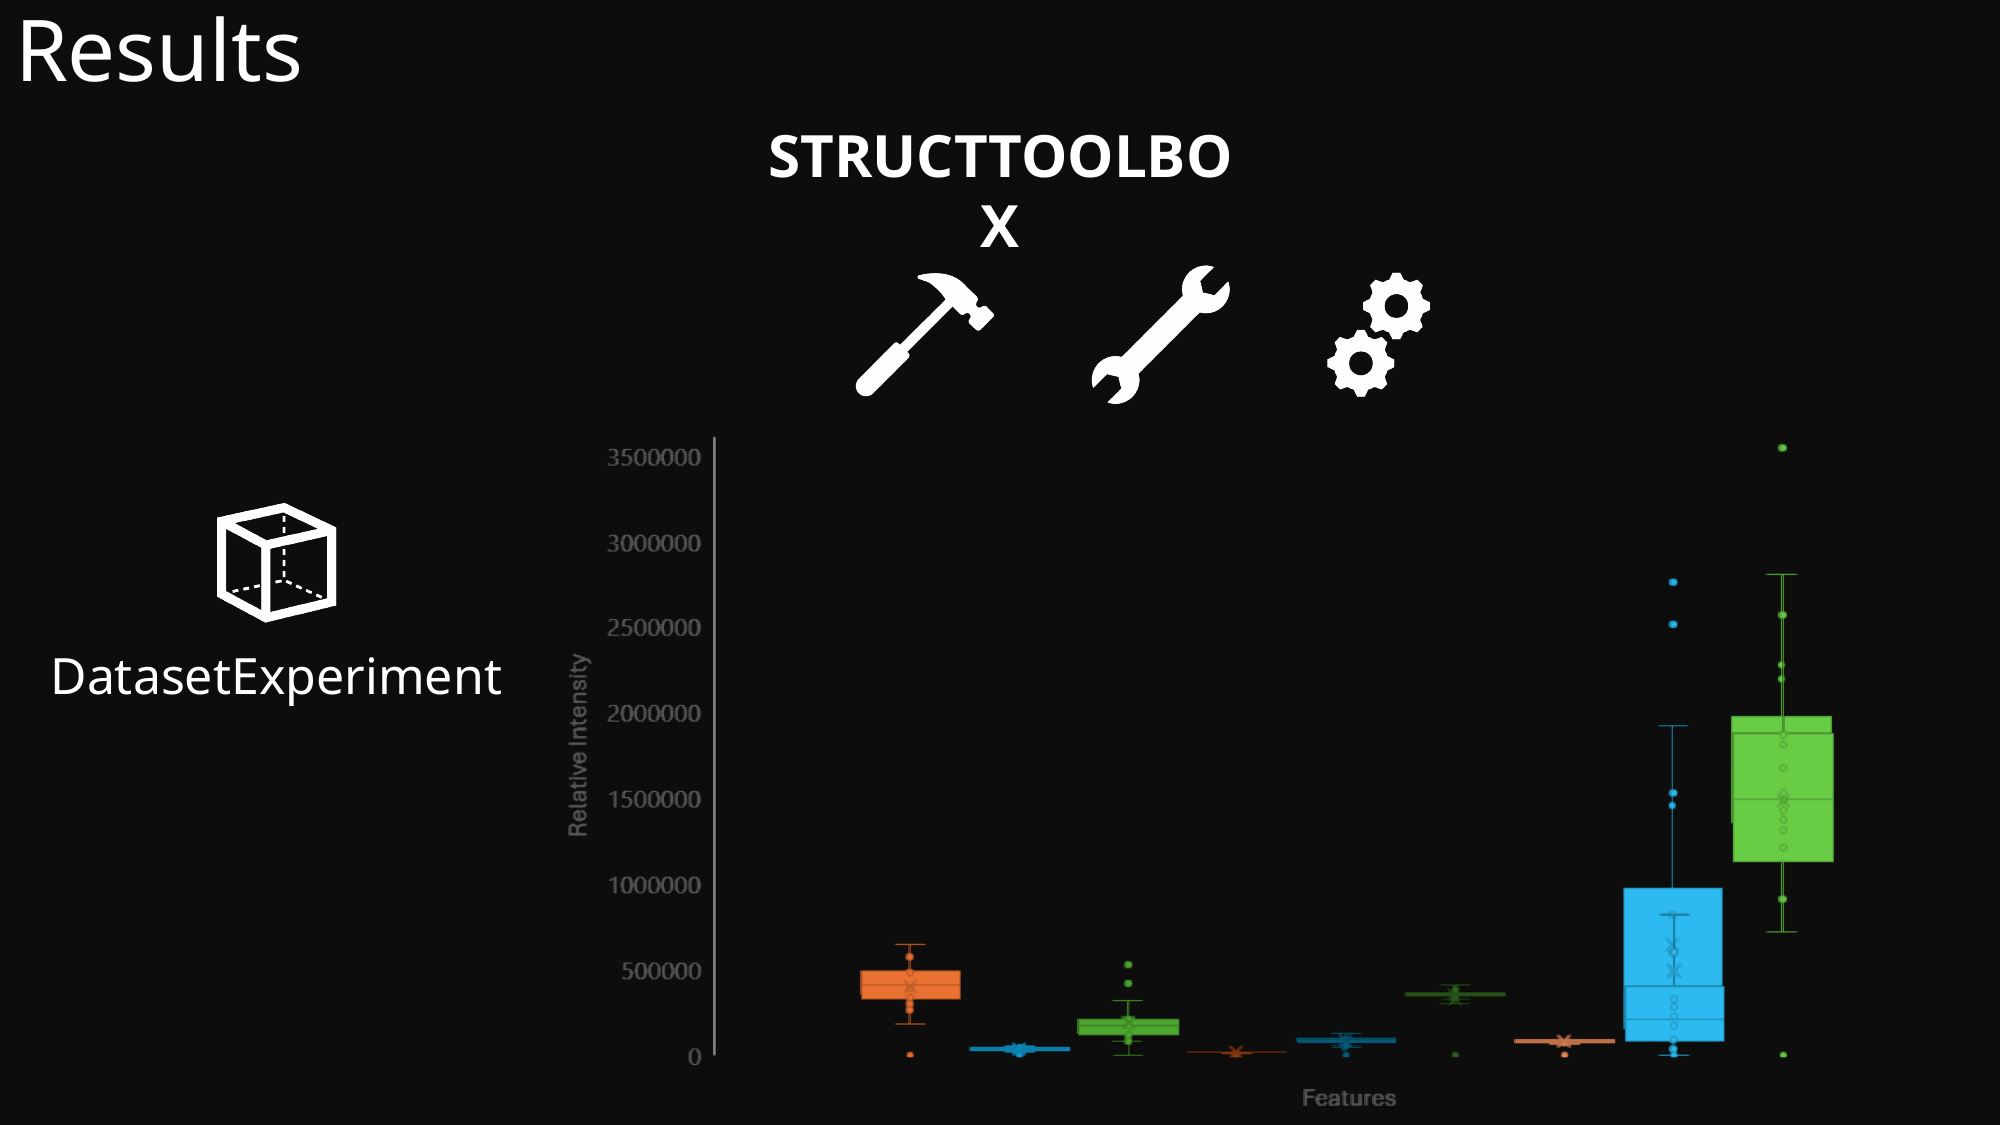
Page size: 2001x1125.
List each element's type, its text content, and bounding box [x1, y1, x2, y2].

text_box structToolbox [746, 111, 1254, 267]
picture [551, 424, 2000, 1125]
text_box Results [0, 0, 516, 108]
picture [849, 259, 1001, 411]
picture [1302, 259, 1454, 411]
text_box DatasetExperiment [0, 637, 570, 713]
picture [1084, 259, 1236, 411]
picture [200, 486, 369, 638]
